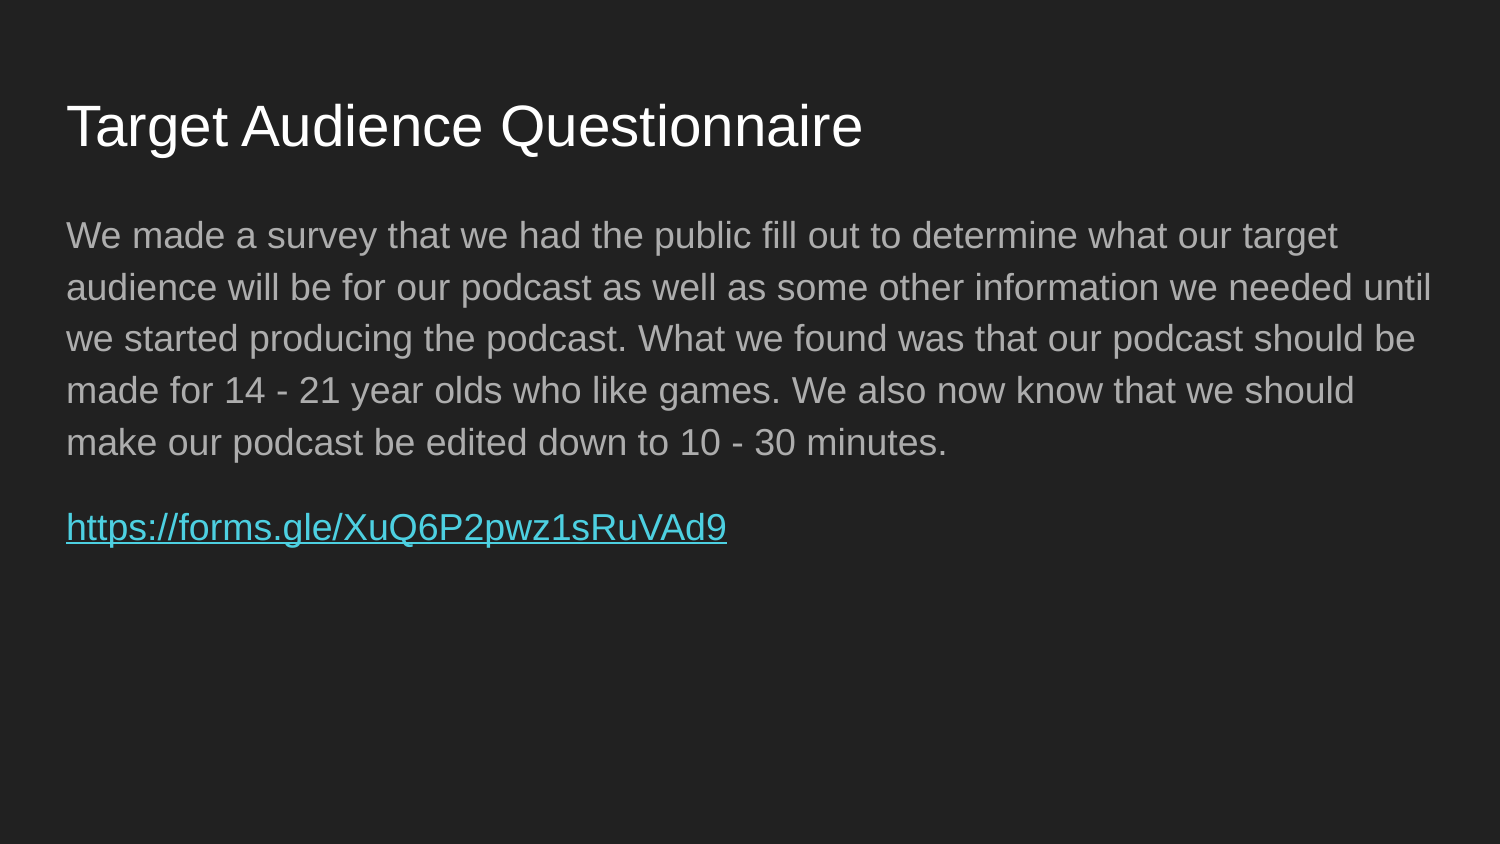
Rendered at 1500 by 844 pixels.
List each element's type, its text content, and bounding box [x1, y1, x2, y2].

title Target Audience Questionnaire [51, 72, 1449, 167]
list We made a survey that we had the public fill out to determine what our target audience will be for our podcast as well as some other information we needed until we started producing the podcast. What we found was that our podcast should be made for 14 - 21 year olds who like games. We also now know that we should make our podcast be edited down to 10 - 30 minutes. https://forms.gle/XuQ6P2pwz1sRuVAd9 [51, 189, 1449, 750]
